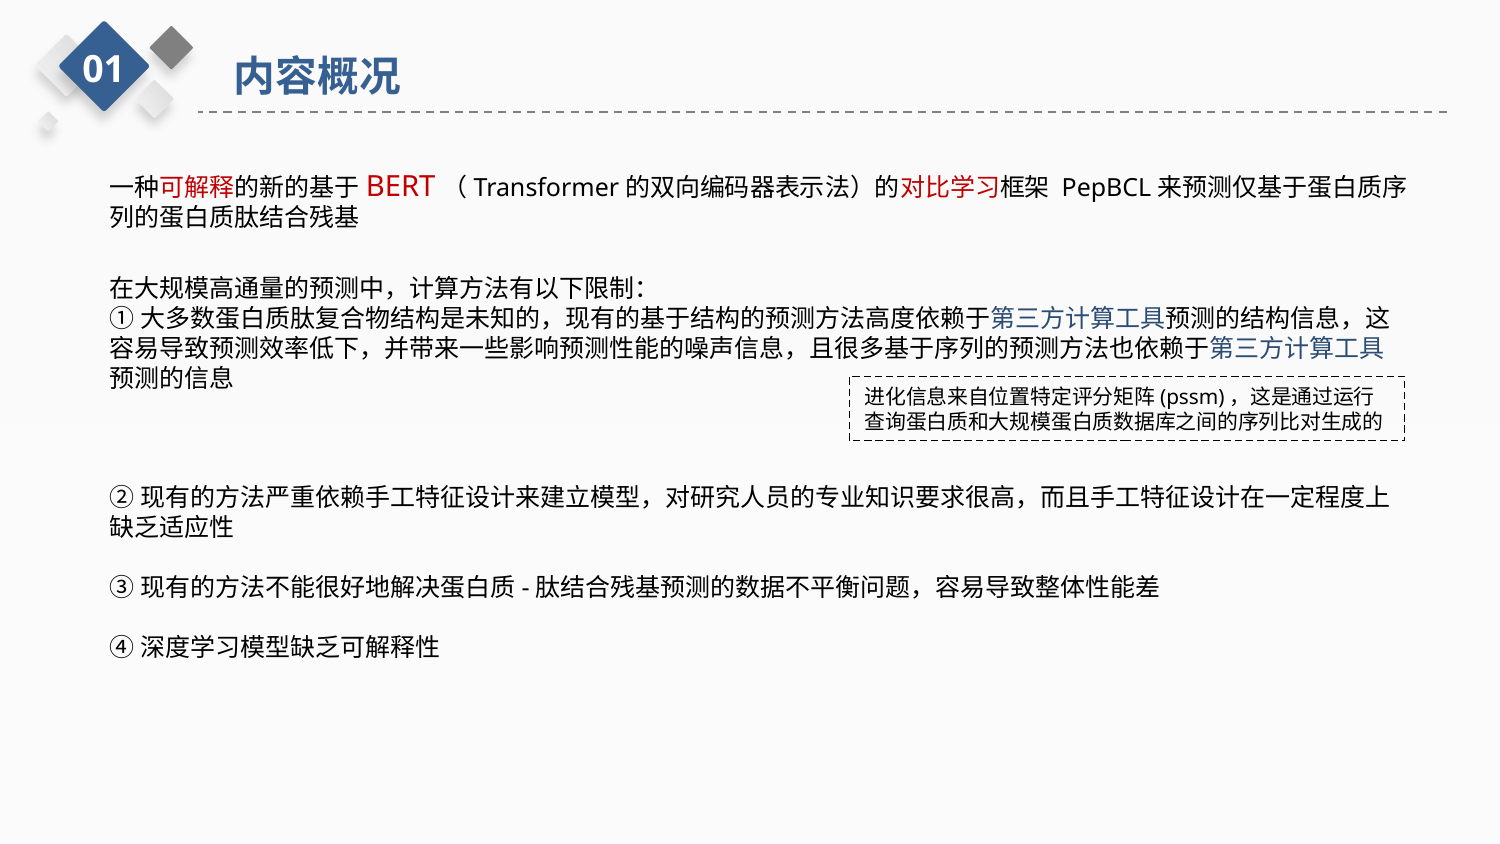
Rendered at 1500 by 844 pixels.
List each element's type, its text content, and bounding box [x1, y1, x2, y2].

text_box 进化信息来自位置特定评分矩阵(pssm)，这是通过运行查询蛋白质和大规模蛋白质数据库之间的序列比对生成的 [849, 376, 1405, 441]
text_box 一种可解释的新的基于BERT（Transformer的双向编码器表示法）的对比学习框架 PepBCL来预测仅基于蛋白质序列的蛋白质肽结合残基 [95, 159, 1425, 240]
text_box 在大规模高通量的预测中，计算方法有以下限制： ①大多数蛋白质肽复合物结构是未知的，现有的基于结构的预测方法高度依赖于第三方计算工具预测的结构信息，这容易导致预测效率低下，并带来一些影响预测性能的噪声信息，且很多基于序列的预测方法也依赖于第三方计算工具预测的信息 ②现有的方法严重依赖手工特征设计来建立模型，对研究人员的专业知识要求很高，而且手工特征设计在一定程度上缺乏适应性 ③现有的方法不能很好地解决蛋白质-肽结合残基预测的数据不平衡问题，容易导致整体性能差 ④深度学习模型缺乏可解释性 [95, 264, 1425, 669]
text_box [41, 31, 1448, 129]
